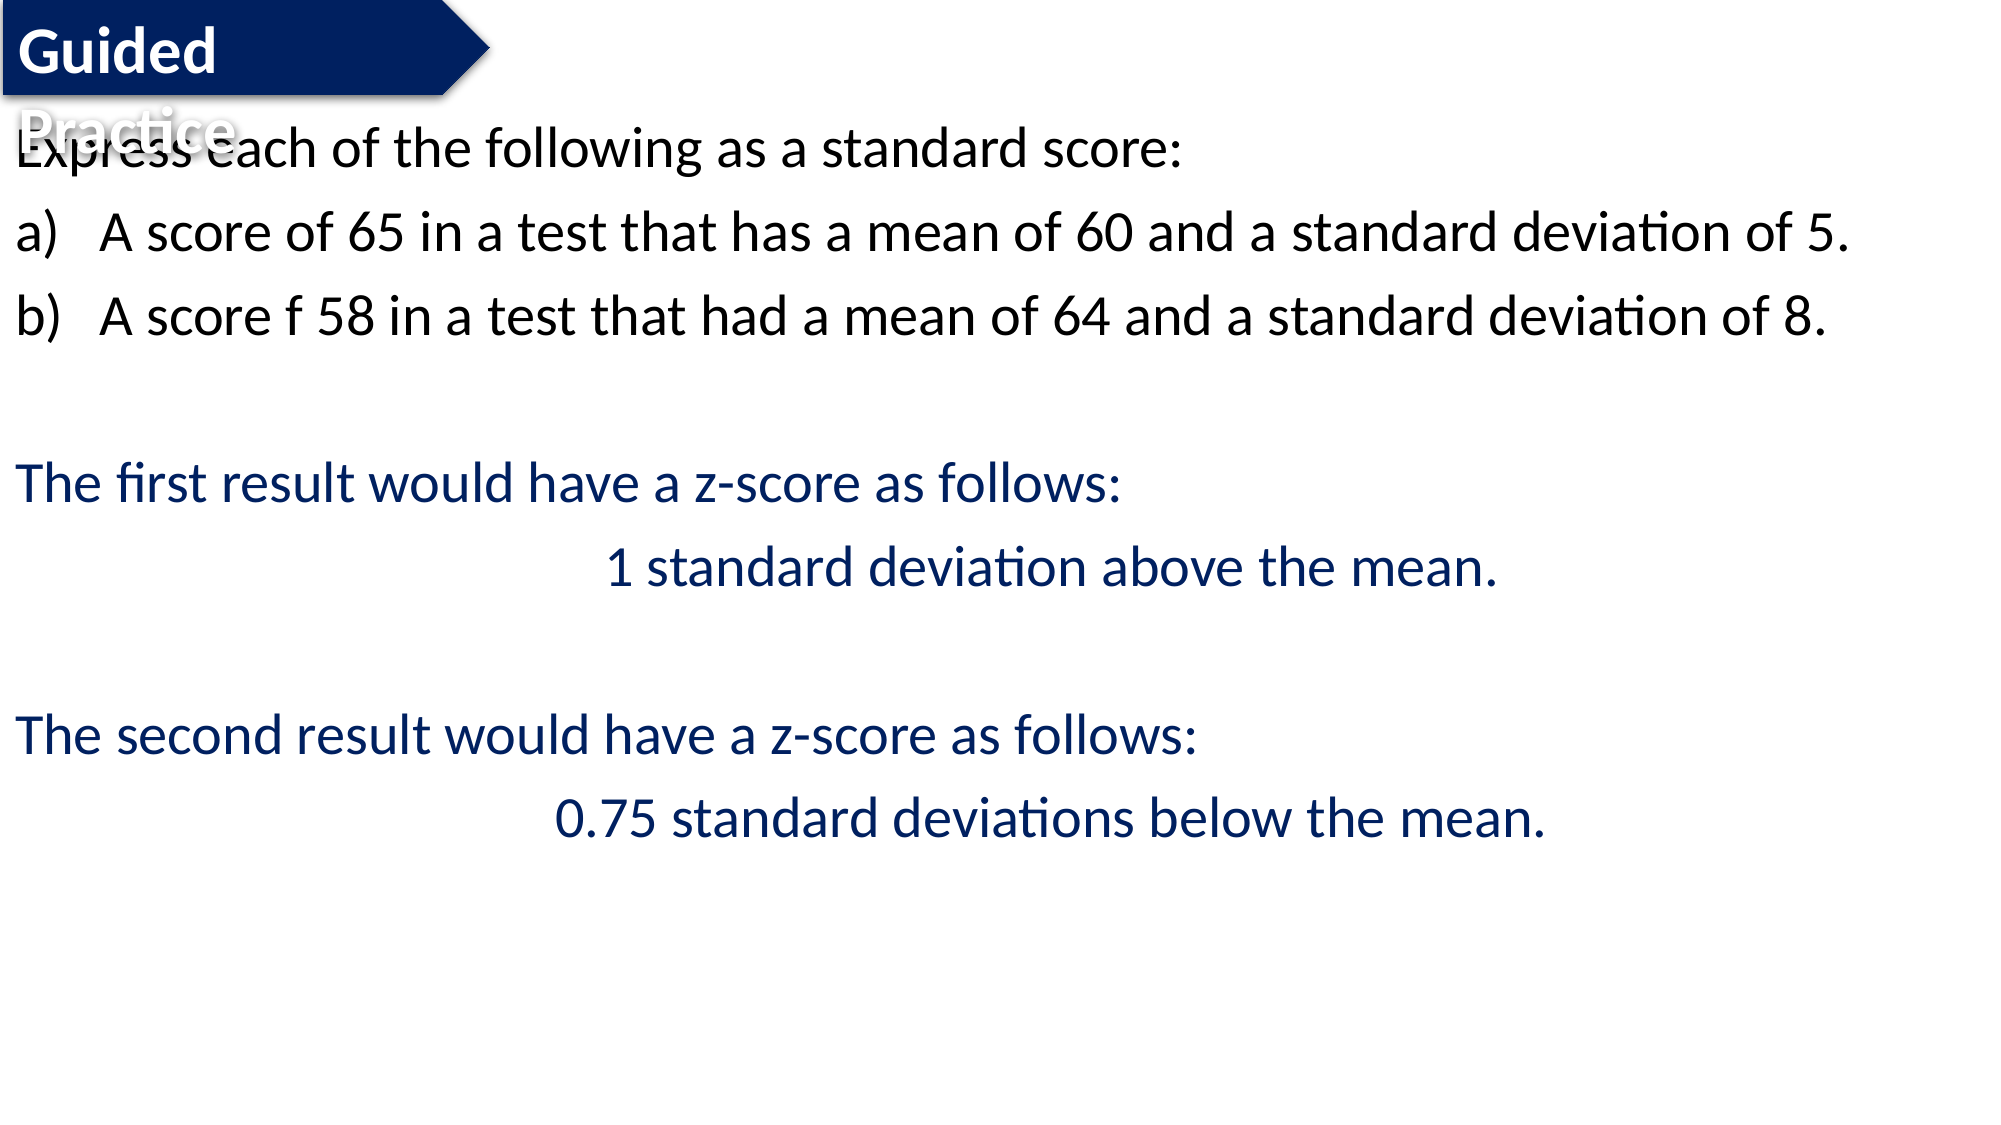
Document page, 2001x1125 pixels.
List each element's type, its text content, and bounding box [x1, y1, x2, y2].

text_box Guided Practice [3, 0, 490, 95]
